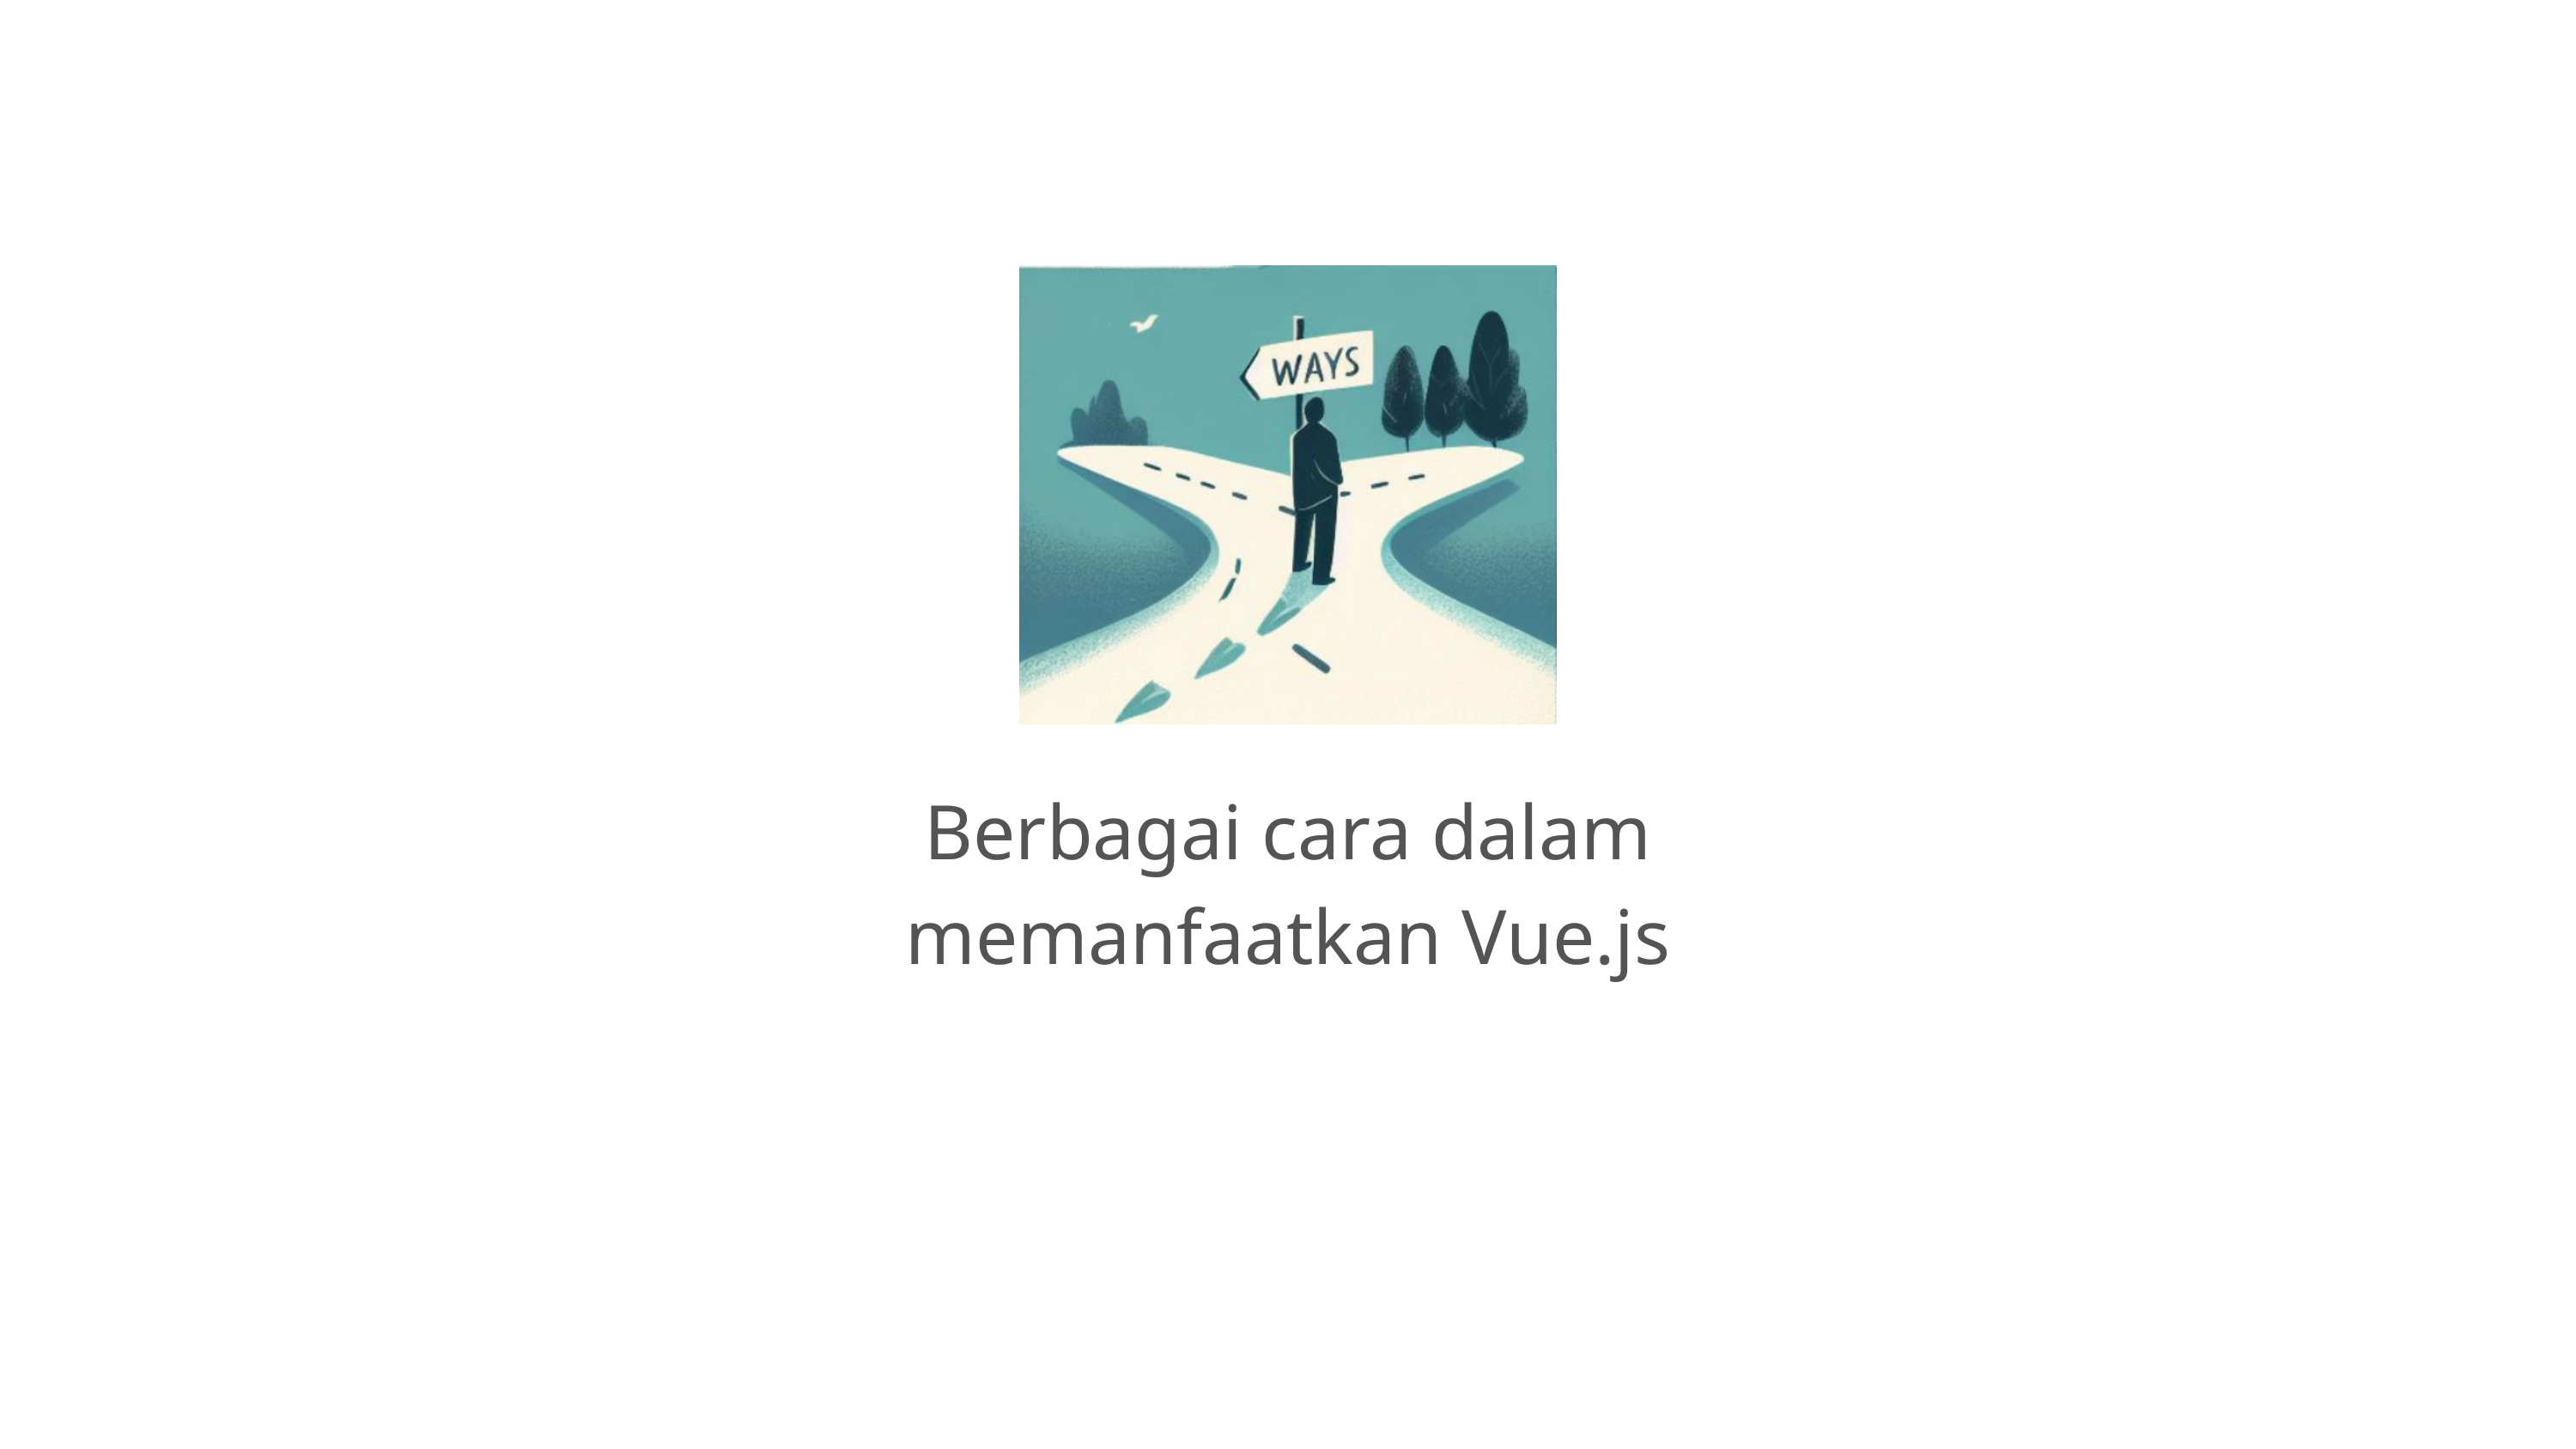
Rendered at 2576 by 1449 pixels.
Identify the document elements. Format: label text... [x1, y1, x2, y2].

text_box Berbagai cara dalam memanfaatkan Vue.js [760, 769, 1816, 980]
text_box [1019, 265, 1557, 724]
